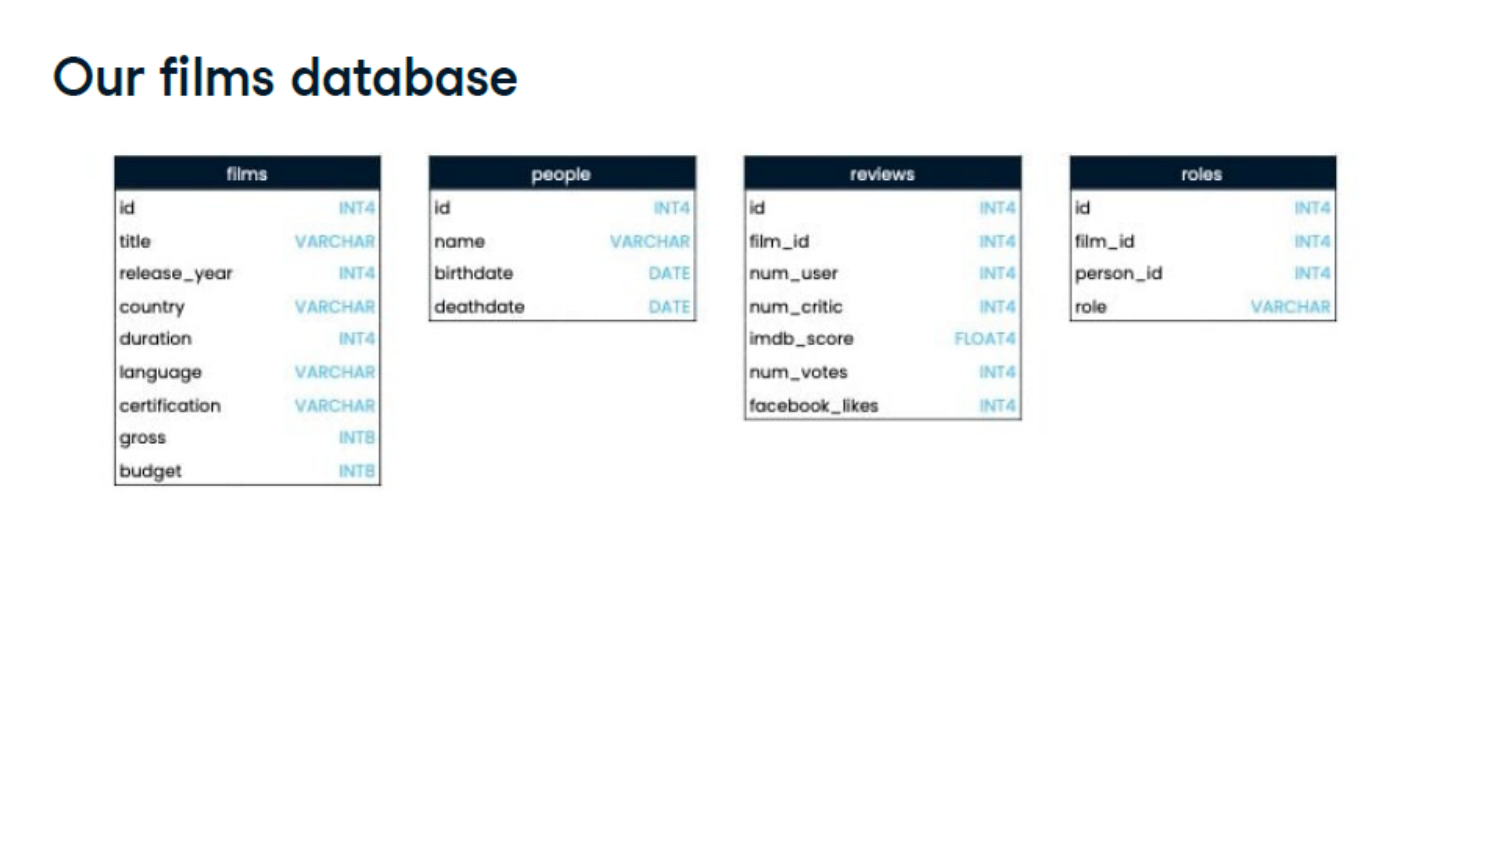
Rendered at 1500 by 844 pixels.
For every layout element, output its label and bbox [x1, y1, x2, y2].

picture [24, 24, 1432, 732]
